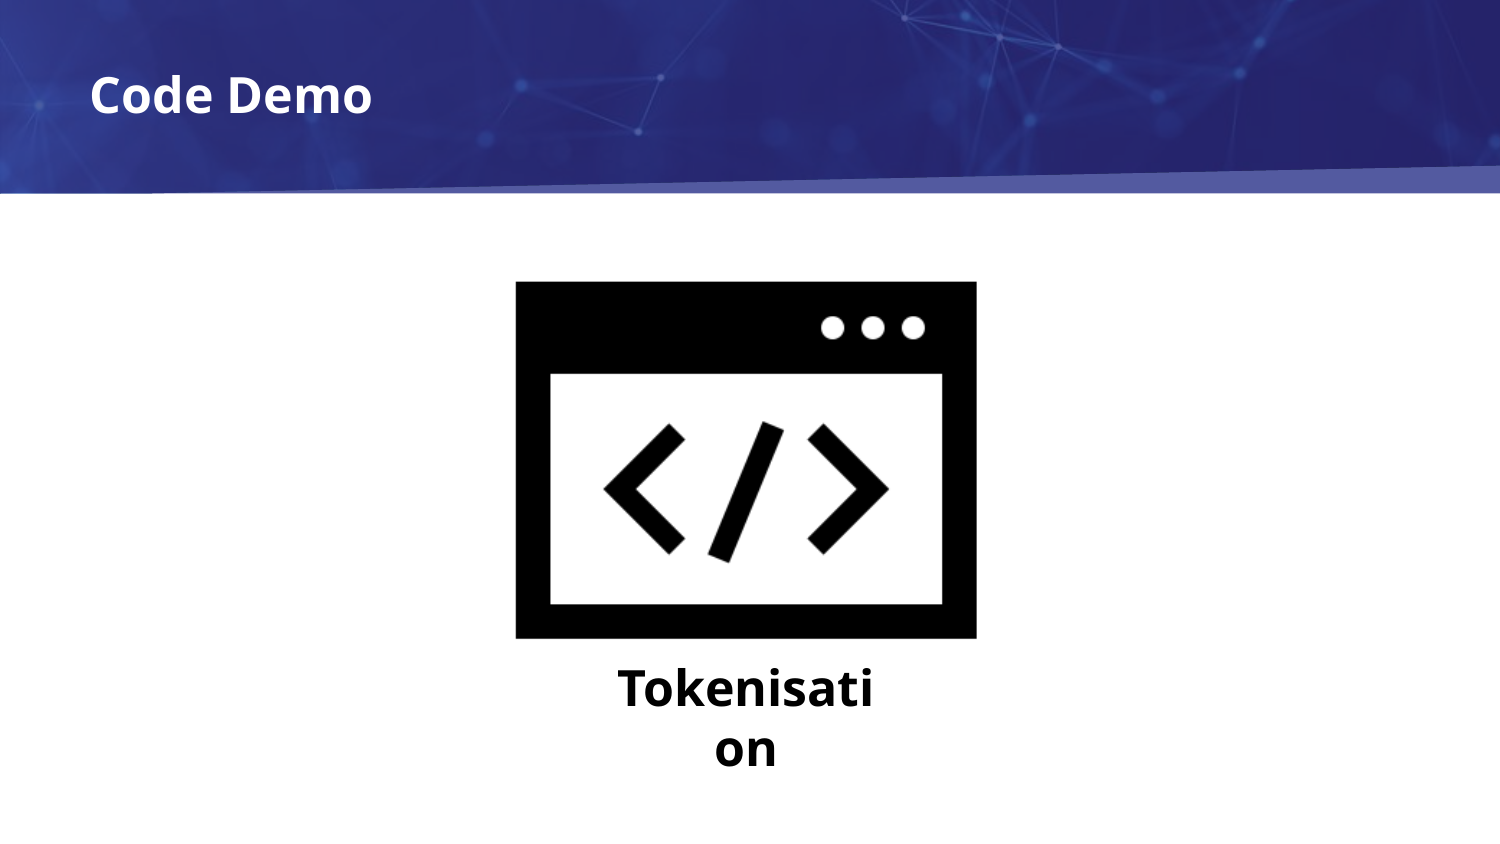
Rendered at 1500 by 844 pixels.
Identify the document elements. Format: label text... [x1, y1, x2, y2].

picture [470, 184, 1023, 737]
title Code Demo [74, 38, 1419, 156]
